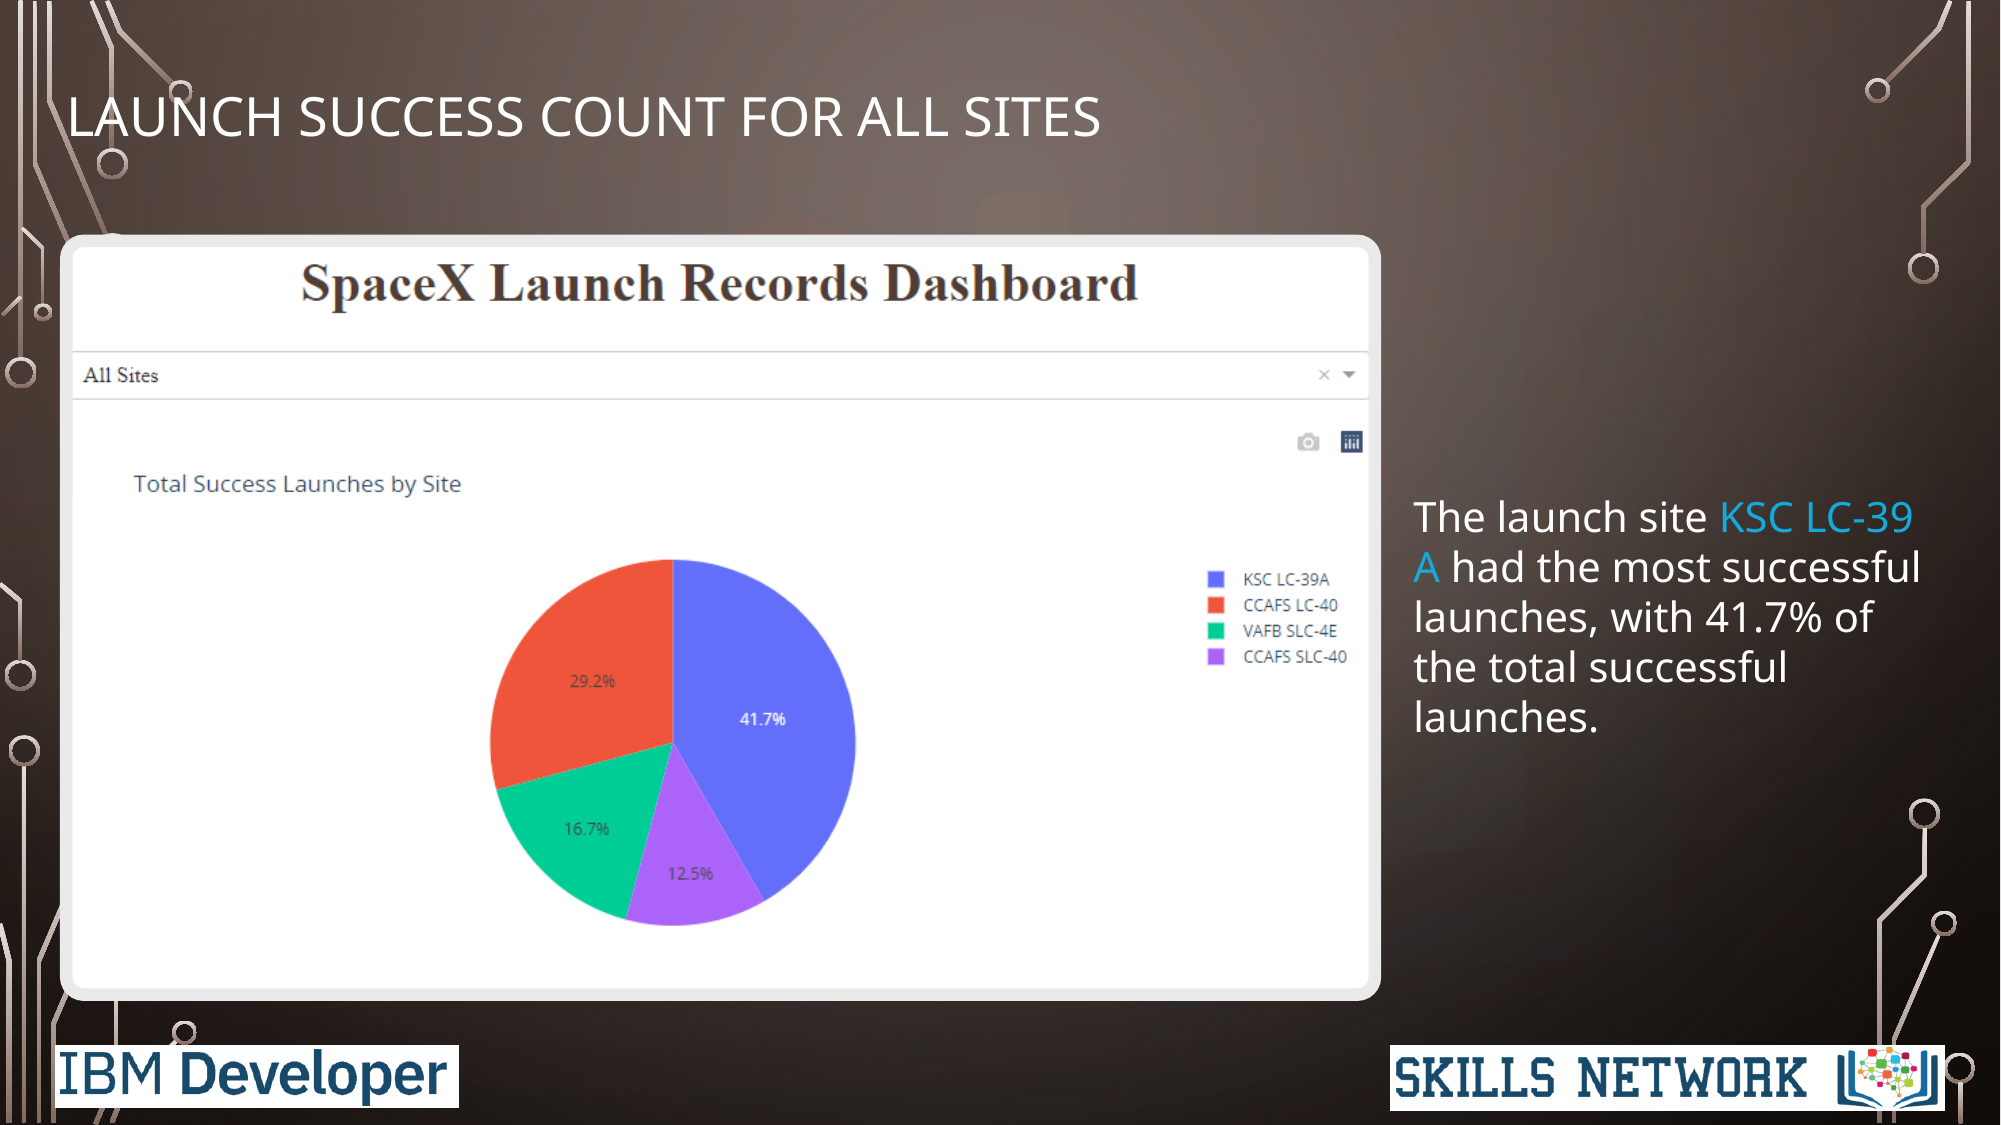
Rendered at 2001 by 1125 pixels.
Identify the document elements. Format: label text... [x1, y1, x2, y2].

picture [65, 240, 1376, 995]
text_box launch success count for all sites [66, 30, 1863, 149]
picture [55, 1045, 459, 1108]
picture [1390, 1045, 1945, 1111]
text_box The launch site KSC LC-39 A had the most successful launches, with 41.7% of the total successful launches. [1413, 237, 1938, 995]
